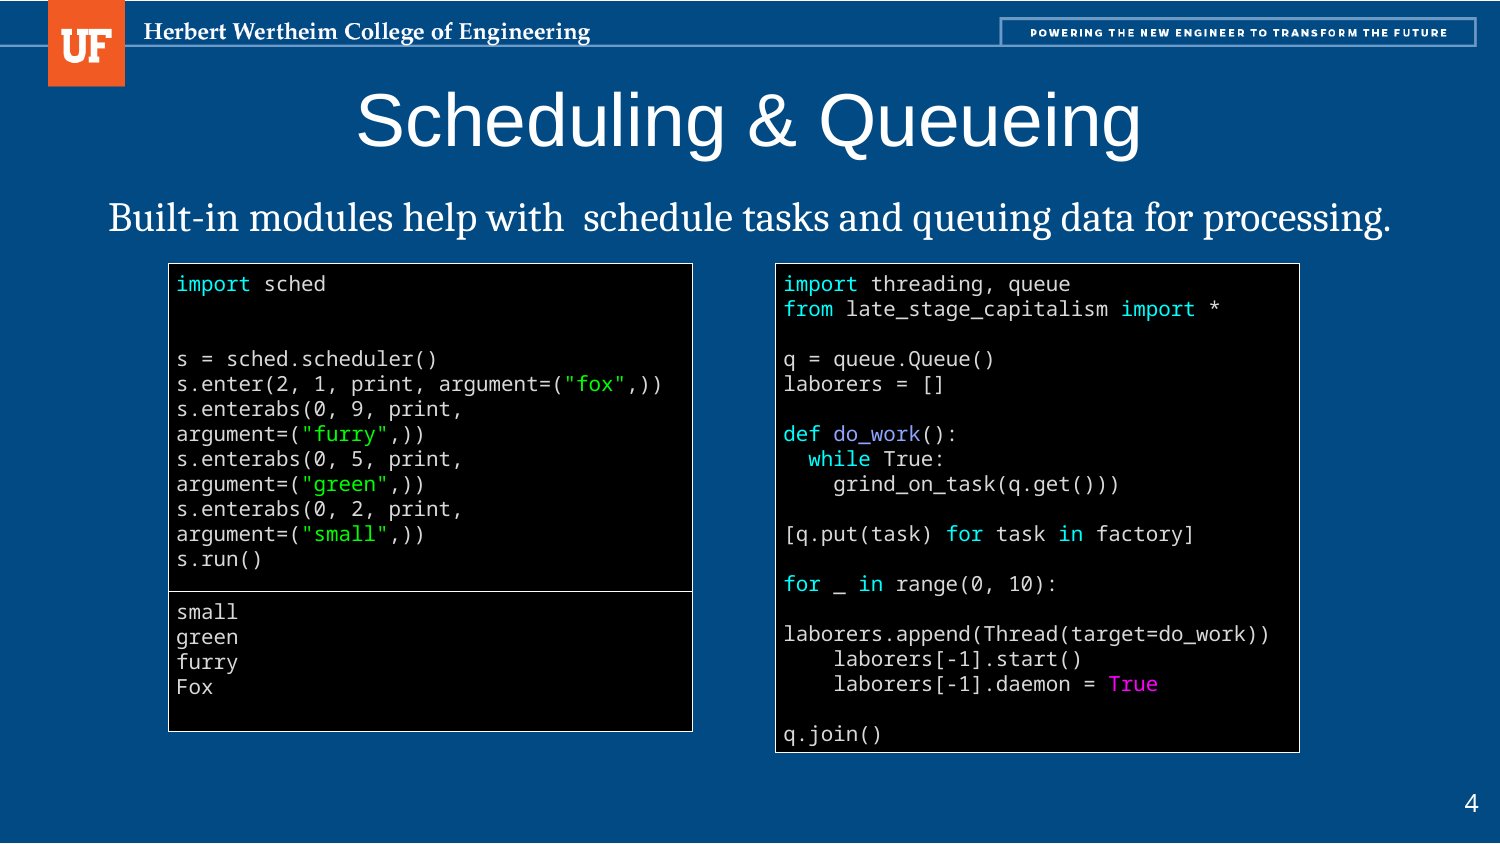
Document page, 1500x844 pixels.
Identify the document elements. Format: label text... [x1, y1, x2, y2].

picture [0, 0, 1500, 843]
text_box small green furry Fox [168, 591, 693, 732]
title Scheduling & Queueing [47, 64, 1453, 166]
slide_number 4 [1156, 782, 1494, 828]
text_box import threading, queue from late_stage_capitalism import * q = queue.Queue() laborers = [] def do_work(): while True: grind_on_task(q.get())) [q.put(task) for task in factory] for _ in range(0, 10): laborers.append(Thread(target=do_work)) laborers[-1].start() laborers[-1].daemon = True q.join() [775, 263, 1300, 753]
text_box import sched s = sched.scheduler() s.enter(2, 1, print, argument=("fox",)) s.enterabs(0, 9, print, argument=("furry",)) s.enterabs(0, 5, print, argument=("green",)) s.enterabs(0, 2, print, argument=("small",)) s.run() [168, 263, 693, 591]
list Built-in modules help with schedule tasks and queuing data for processing. [67, 182, 1433, 252]
